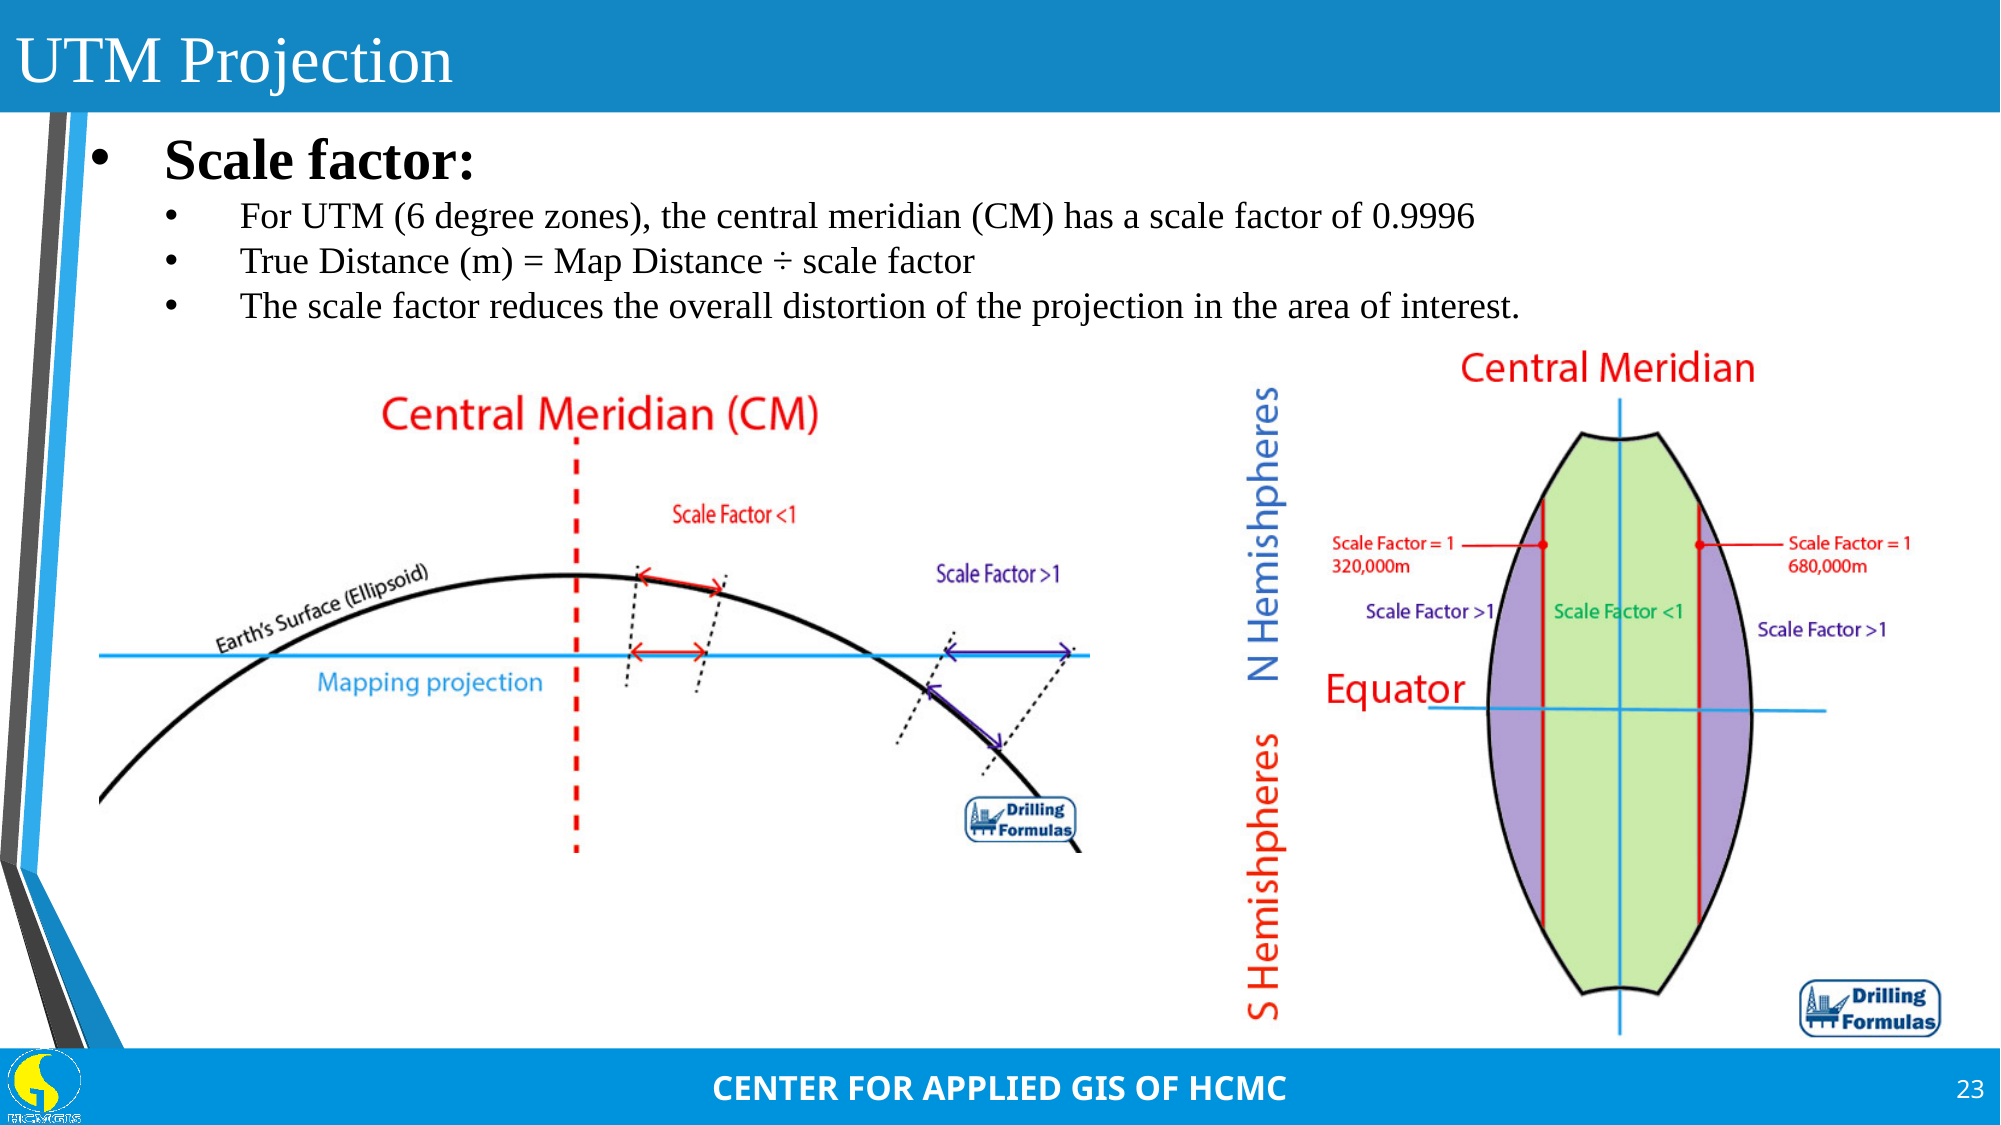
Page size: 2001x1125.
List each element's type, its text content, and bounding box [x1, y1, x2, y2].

text_box Scale factor: For UTM (6 degree zones), the central meridian (CM) has a scale factor of 0.9996 True Distance (m) = Map Distance ÷ scale factor The scale factor reduces the overall distortion of the projection in the area of interest. [75, 114, 1988, 334]
title UTM Projection [0, 0, 2000, 113]
picture [99, 349, 1090, 853]
slide_number 23 [1899, 1060, 2000, 1121]
picture [1230, 324, 1951, 1047]
picture [15, 1055, 58, 1110]
